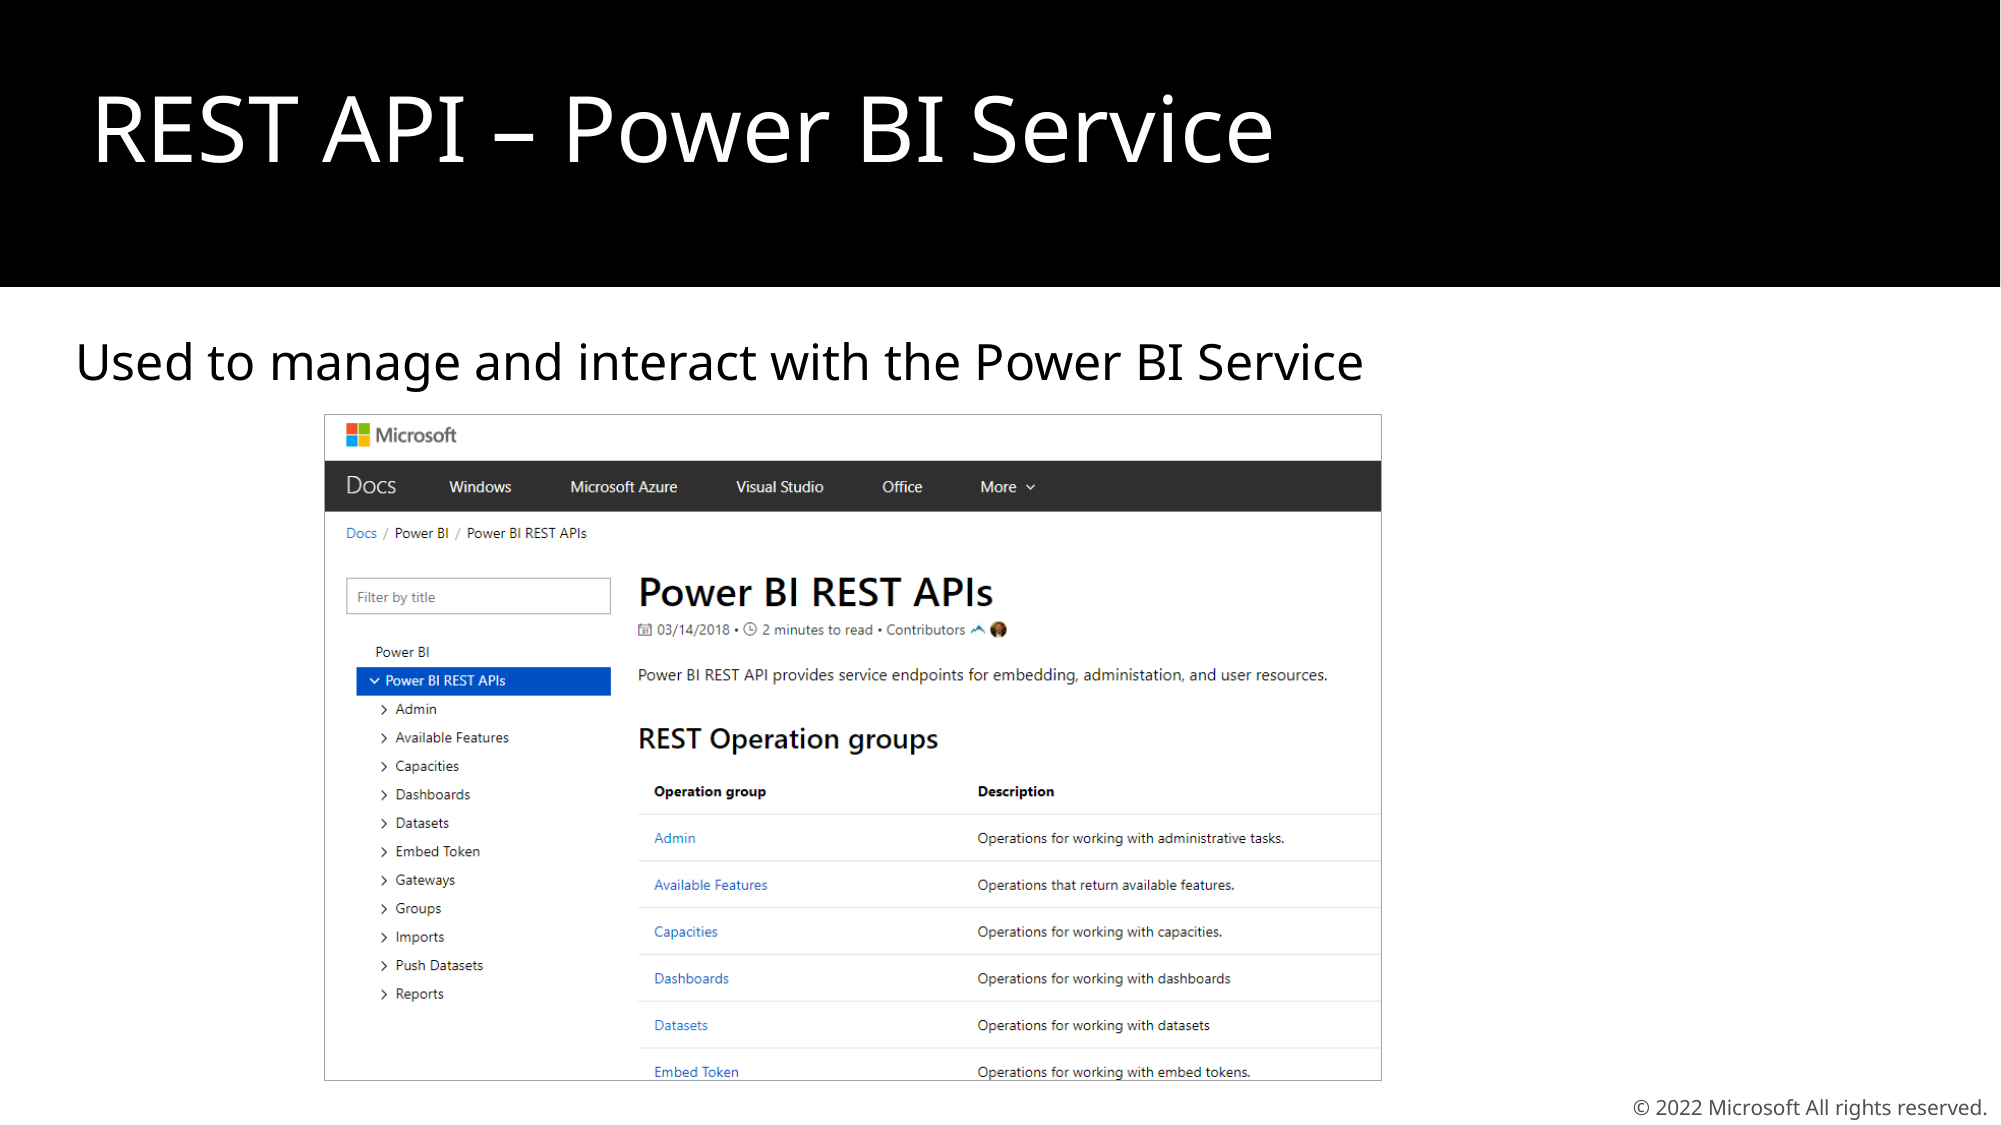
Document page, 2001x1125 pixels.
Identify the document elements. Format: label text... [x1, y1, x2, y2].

text_box © 2022 Microsoft All rights reserved. [1587, 1088, 2000, 1125]
title REST API – Power BI Service [75, 63, 1919, 178]
text_box Used to manage and interact with the Power BI Service [60, 329, 1868, 486]
picture [324, 414, 1382, 1081]
